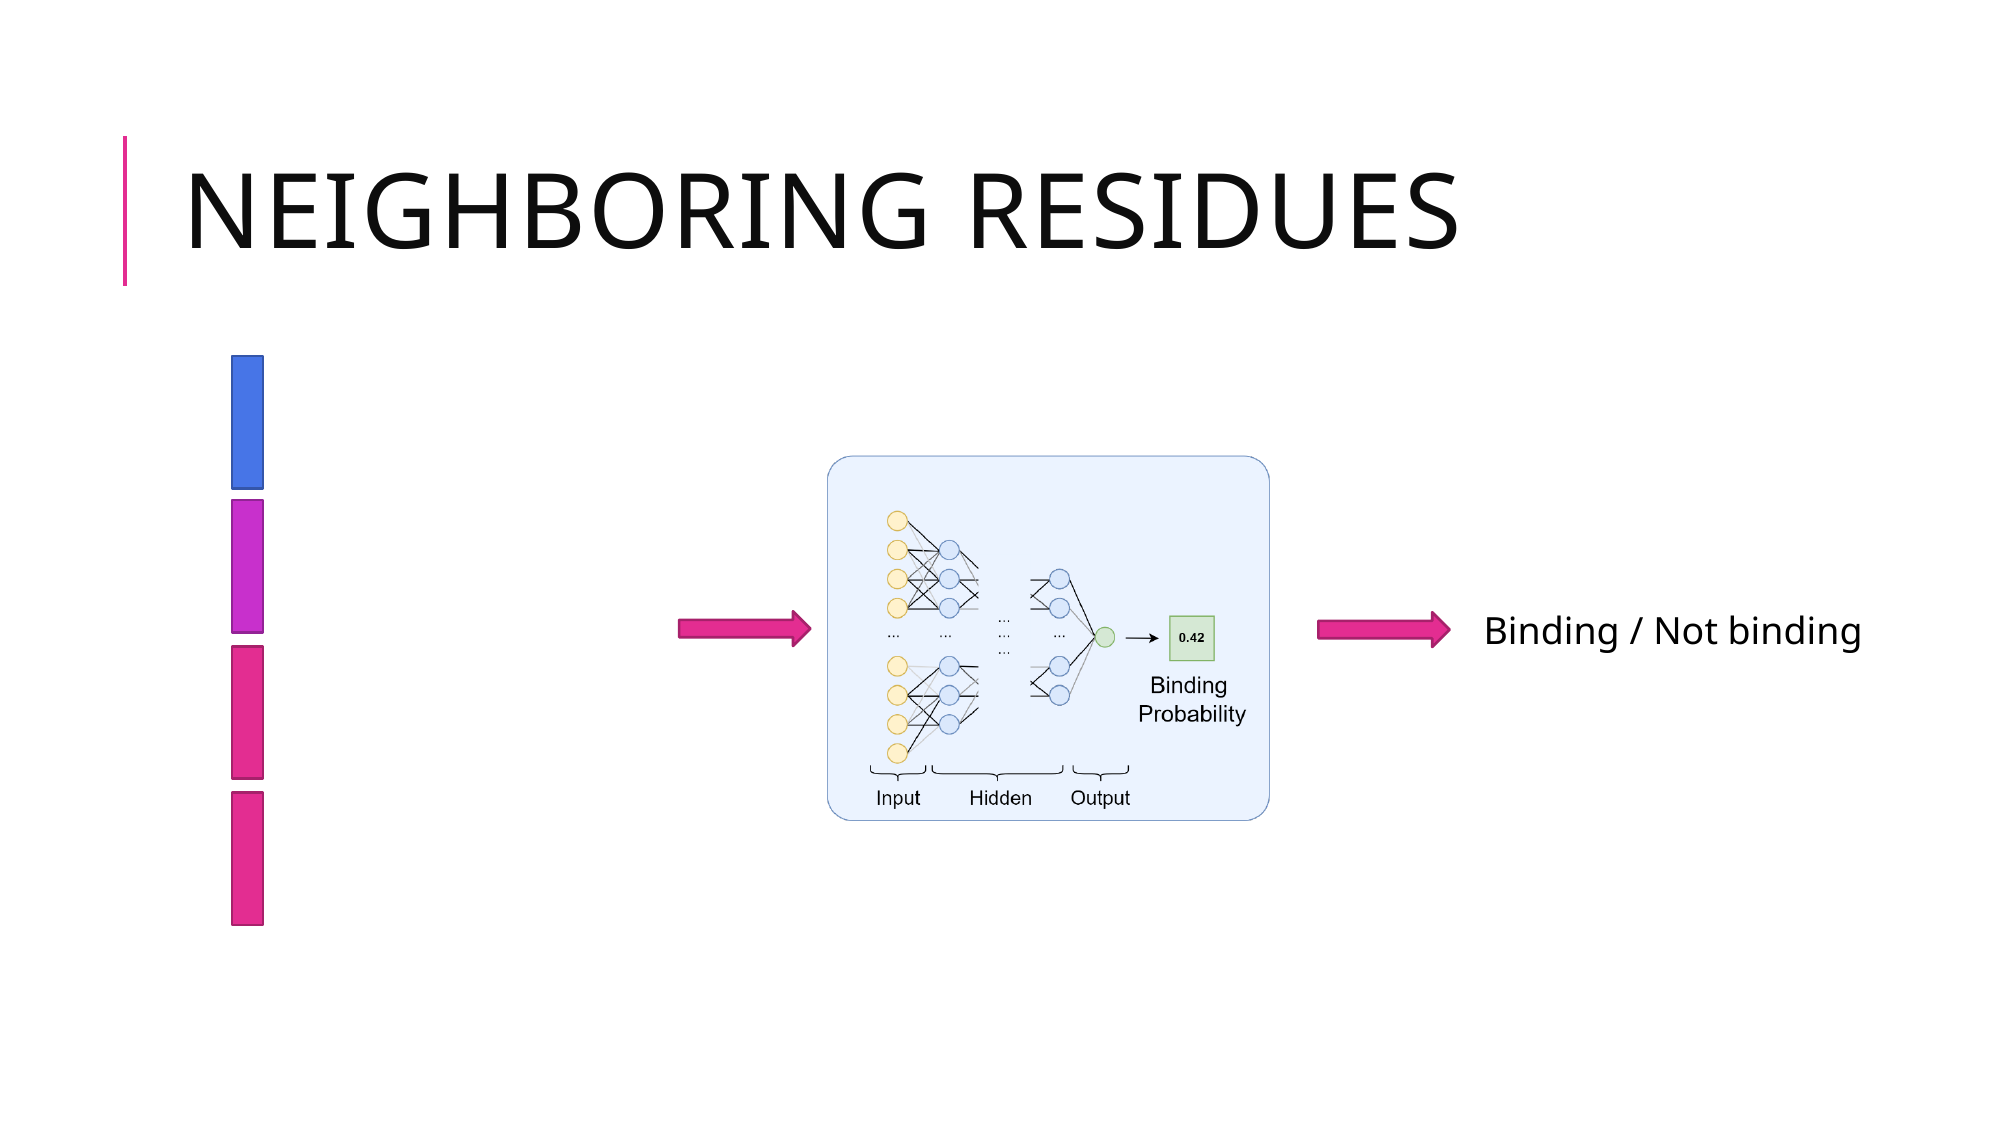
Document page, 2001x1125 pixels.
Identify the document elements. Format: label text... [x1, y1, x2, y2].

text_box [231, 499, 264, 634]
text_box [231, 791, 264, 926]
title neighboring Residues [168, 96, 1763, 342]
picture [803, 436, 1280, 821]
text_box [231, 355, 264, 490]
text_box [677, 610, 796, 648]
text_box [231, 645, 264, 780]
text_box [1317, 611, 1451, 649]
text_box Binding / Not binding [1468, 599, 1878, 659]
